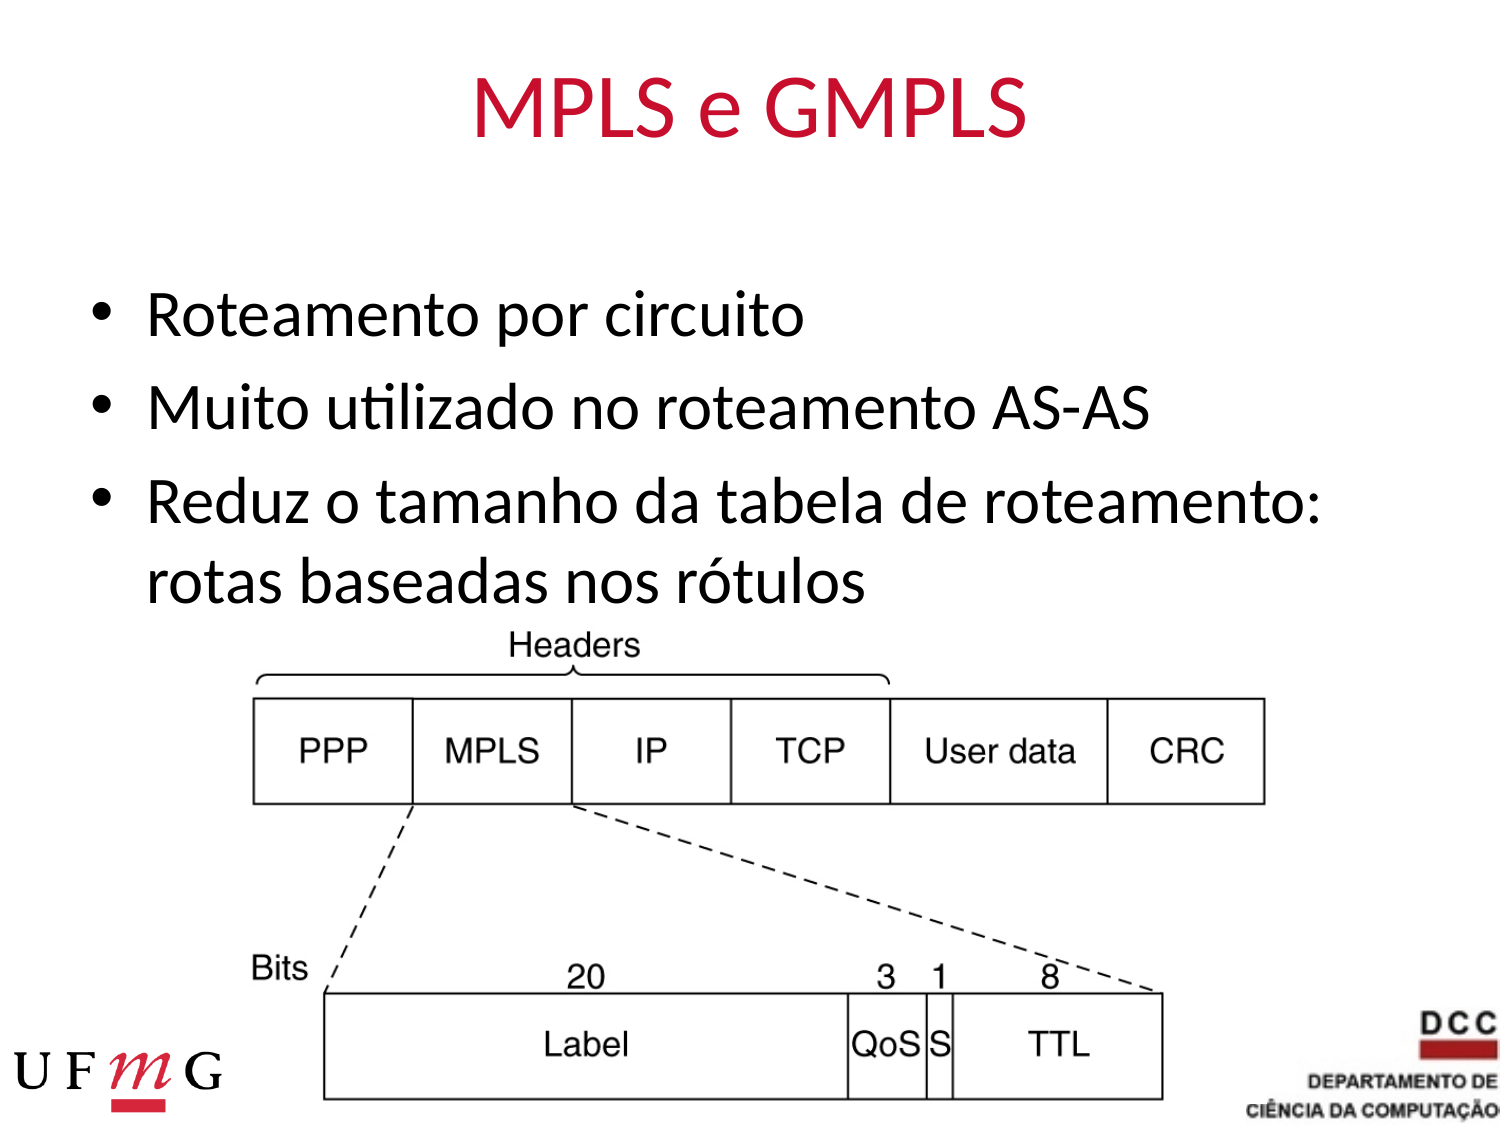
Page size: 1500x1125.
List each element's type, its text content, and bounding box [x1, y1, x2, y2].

title MPLS e GMPLS [75, 7, 1425, 195]
picture [248, 624, 1500, 1125]
list Roteamento por circuito Muito utilizado no roteamento AS-AS Reduz o tamanho da tabela de roteamento: rotas baseadas nos rótulos [75, 262, 1425, 625]
picture [5, 1034, 231, 1123]
